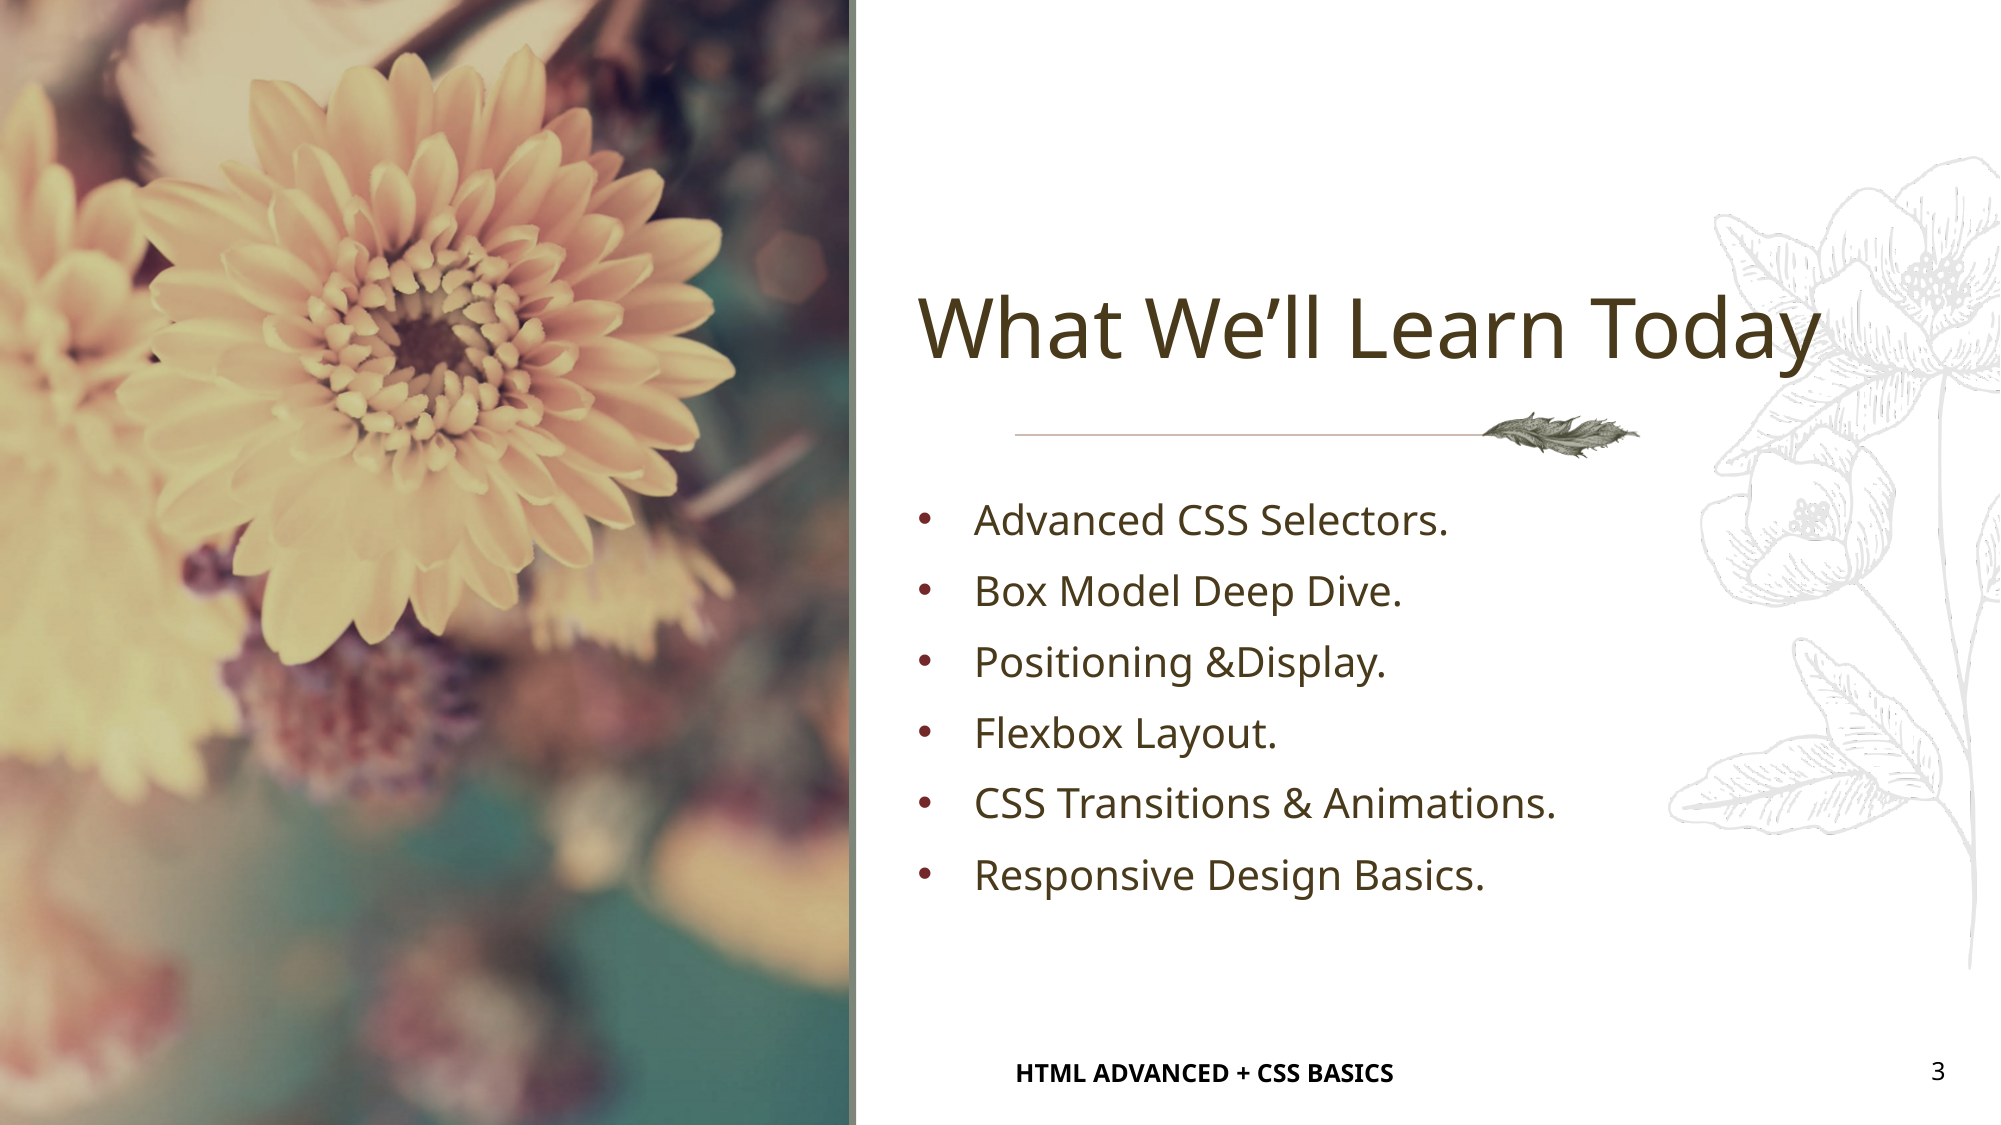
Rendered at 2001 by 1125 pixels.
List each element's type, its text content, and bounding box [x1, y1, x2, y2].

slide_number 3 [1842, 1042, 1961, 1103]
picture [0, 0, 849, 1125]
footer HTML ADVANCED + CSS BASICS [1000, 1042, 1676, 1103]
list Advanced CSS Selectors. Box Model Deep Dive. Positioning &Display. Flexbox Layout. CSS Transitions & Animations. Responsive Design Basics. [902, 486, 1929, 930]
title What We’ll Learn Today [902, 86, 1884, 384]
picture [1481, 121, 2000, 1004]
